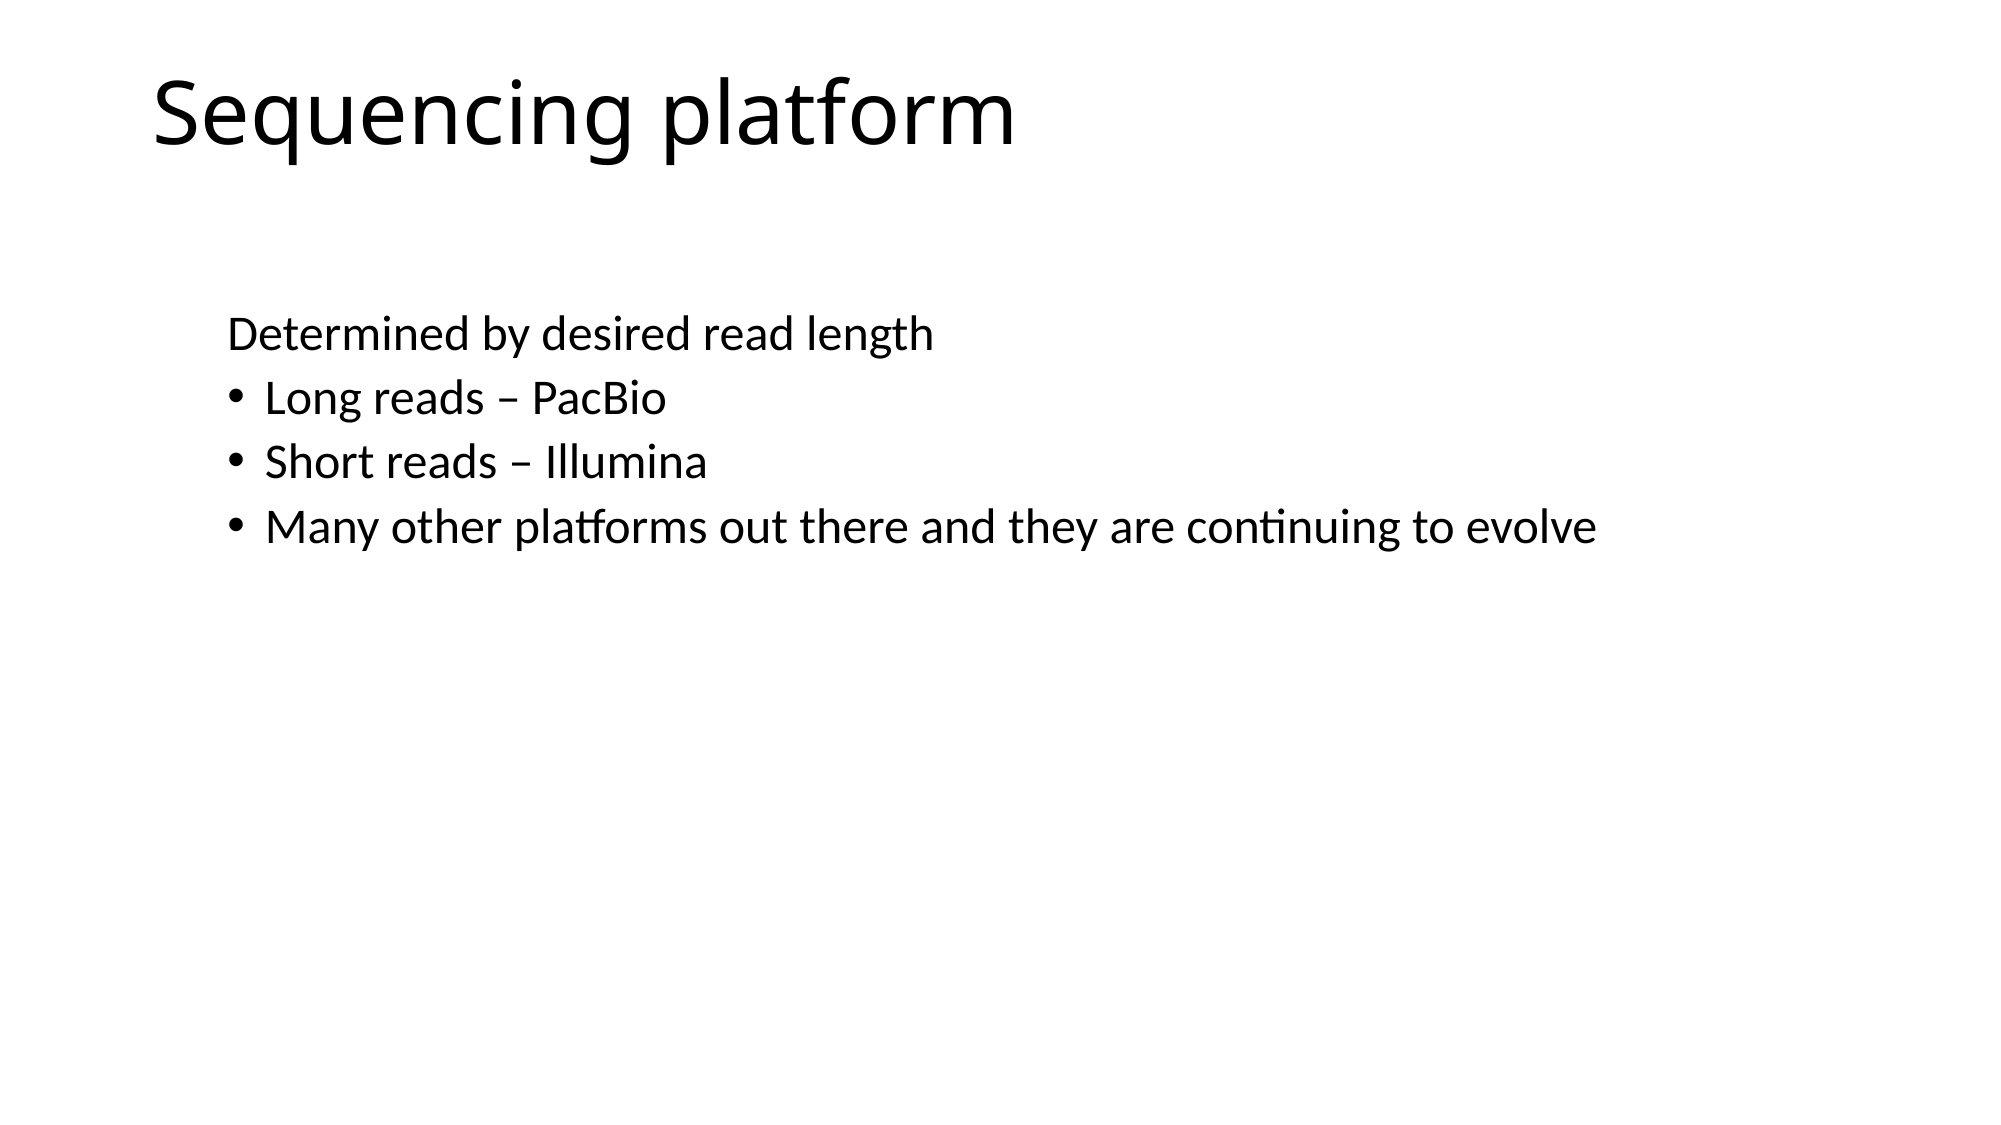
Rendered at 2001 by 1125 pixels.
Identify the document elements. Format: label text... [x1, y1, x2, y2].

list Determined by desired read length Long reads – PacBio Short reads – Illumina Many other platforms out there and they are continuing to evolve [137, 299, 1863, 1014]
title Sequencing platform [137, 59, 1863, 278]
